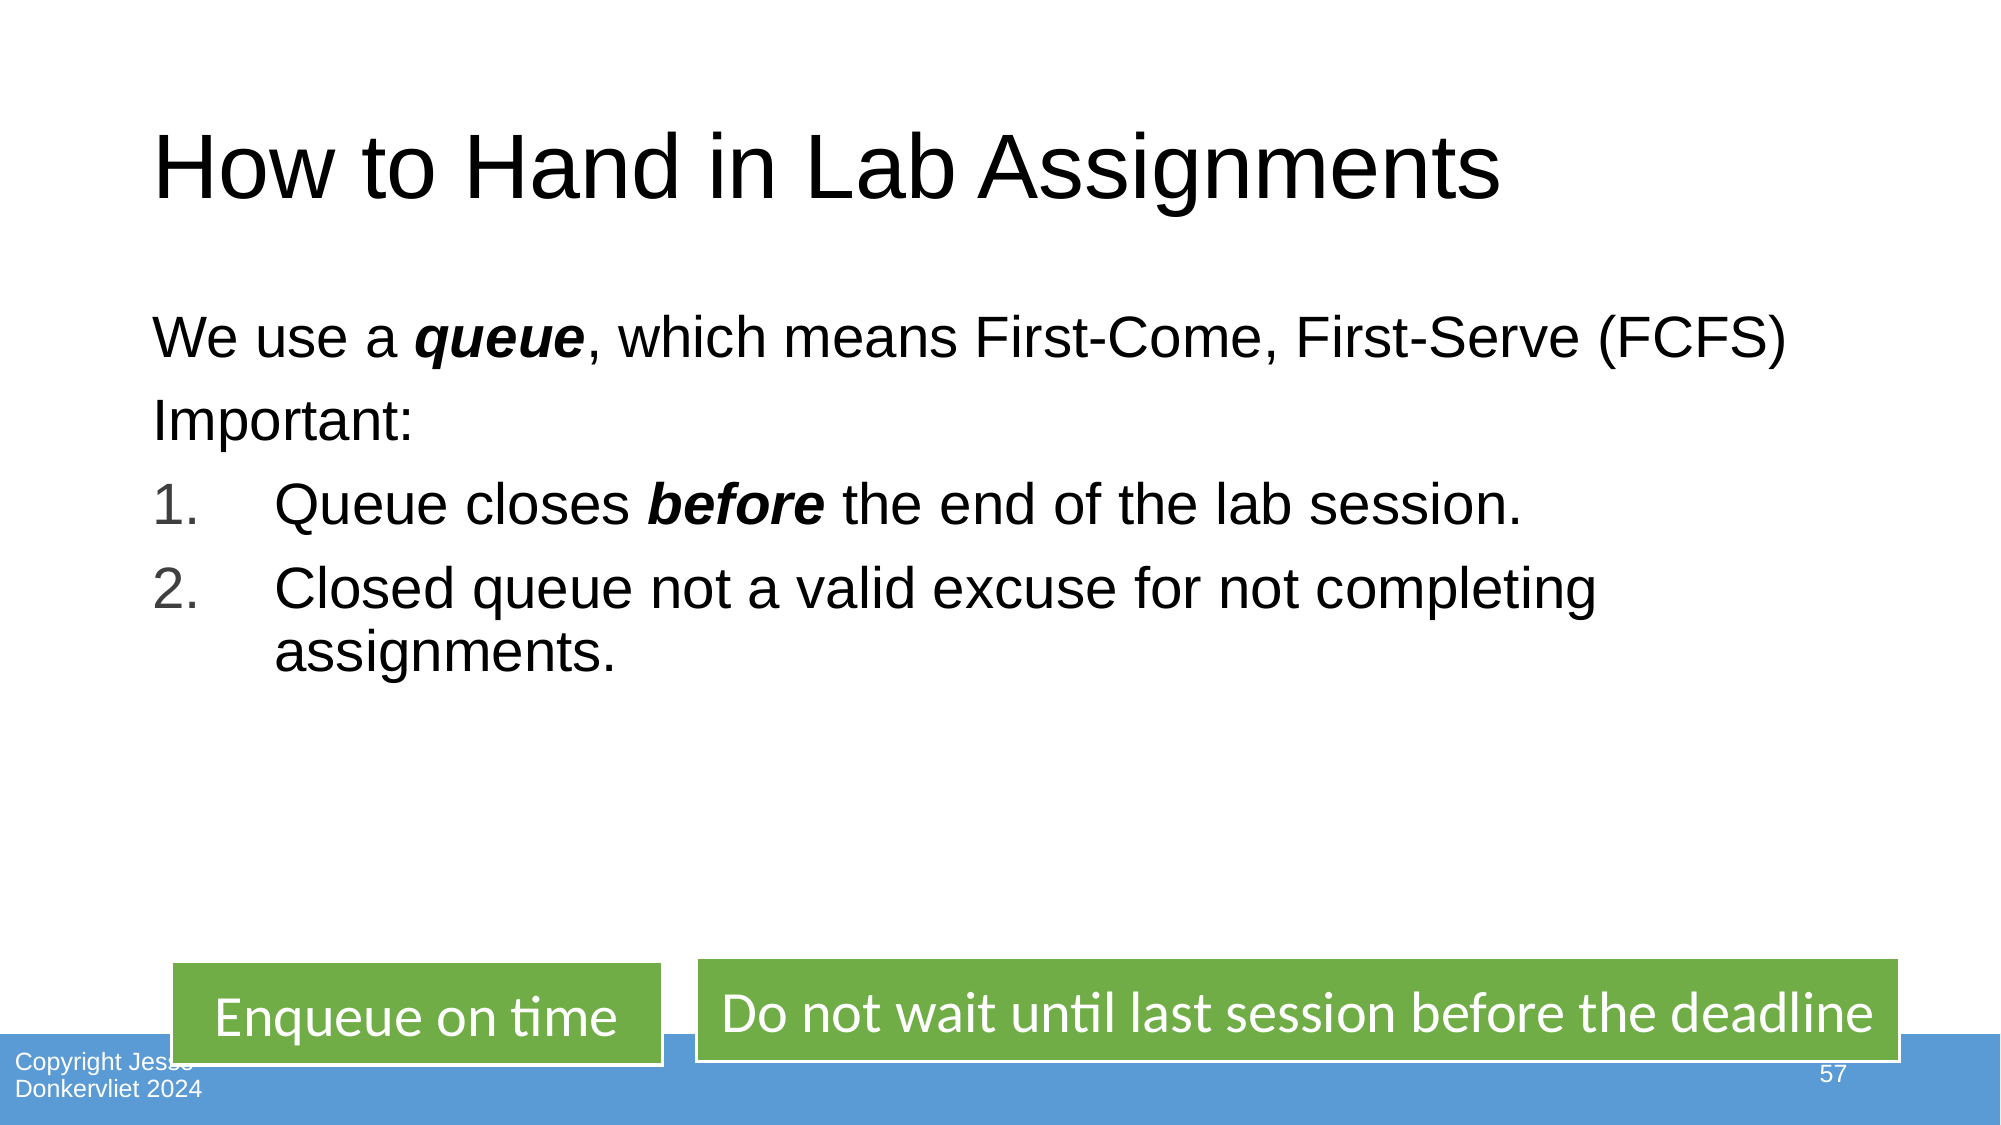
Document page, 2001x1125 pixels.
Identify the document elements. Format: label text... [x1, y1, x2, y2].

title How to Hand in Lab Assignments [137, 59, 1863, 278]
slide_number 57 [1412, 1062, 1863, 1103]
text_box Do not wait until last session before the deadline [696, 957, 1900, 1062]
text_box Enqueue on time [171, 961, 663, 1066]
list We use a queue, which means First-Come, First-Serve (FCFS) Important: Queue closes before the end of the lab session. Closed queue not a valid excuse for not completing assignments. [137, 299, 1863, 1014]
footer [662, 1042, 1338, 1103]
